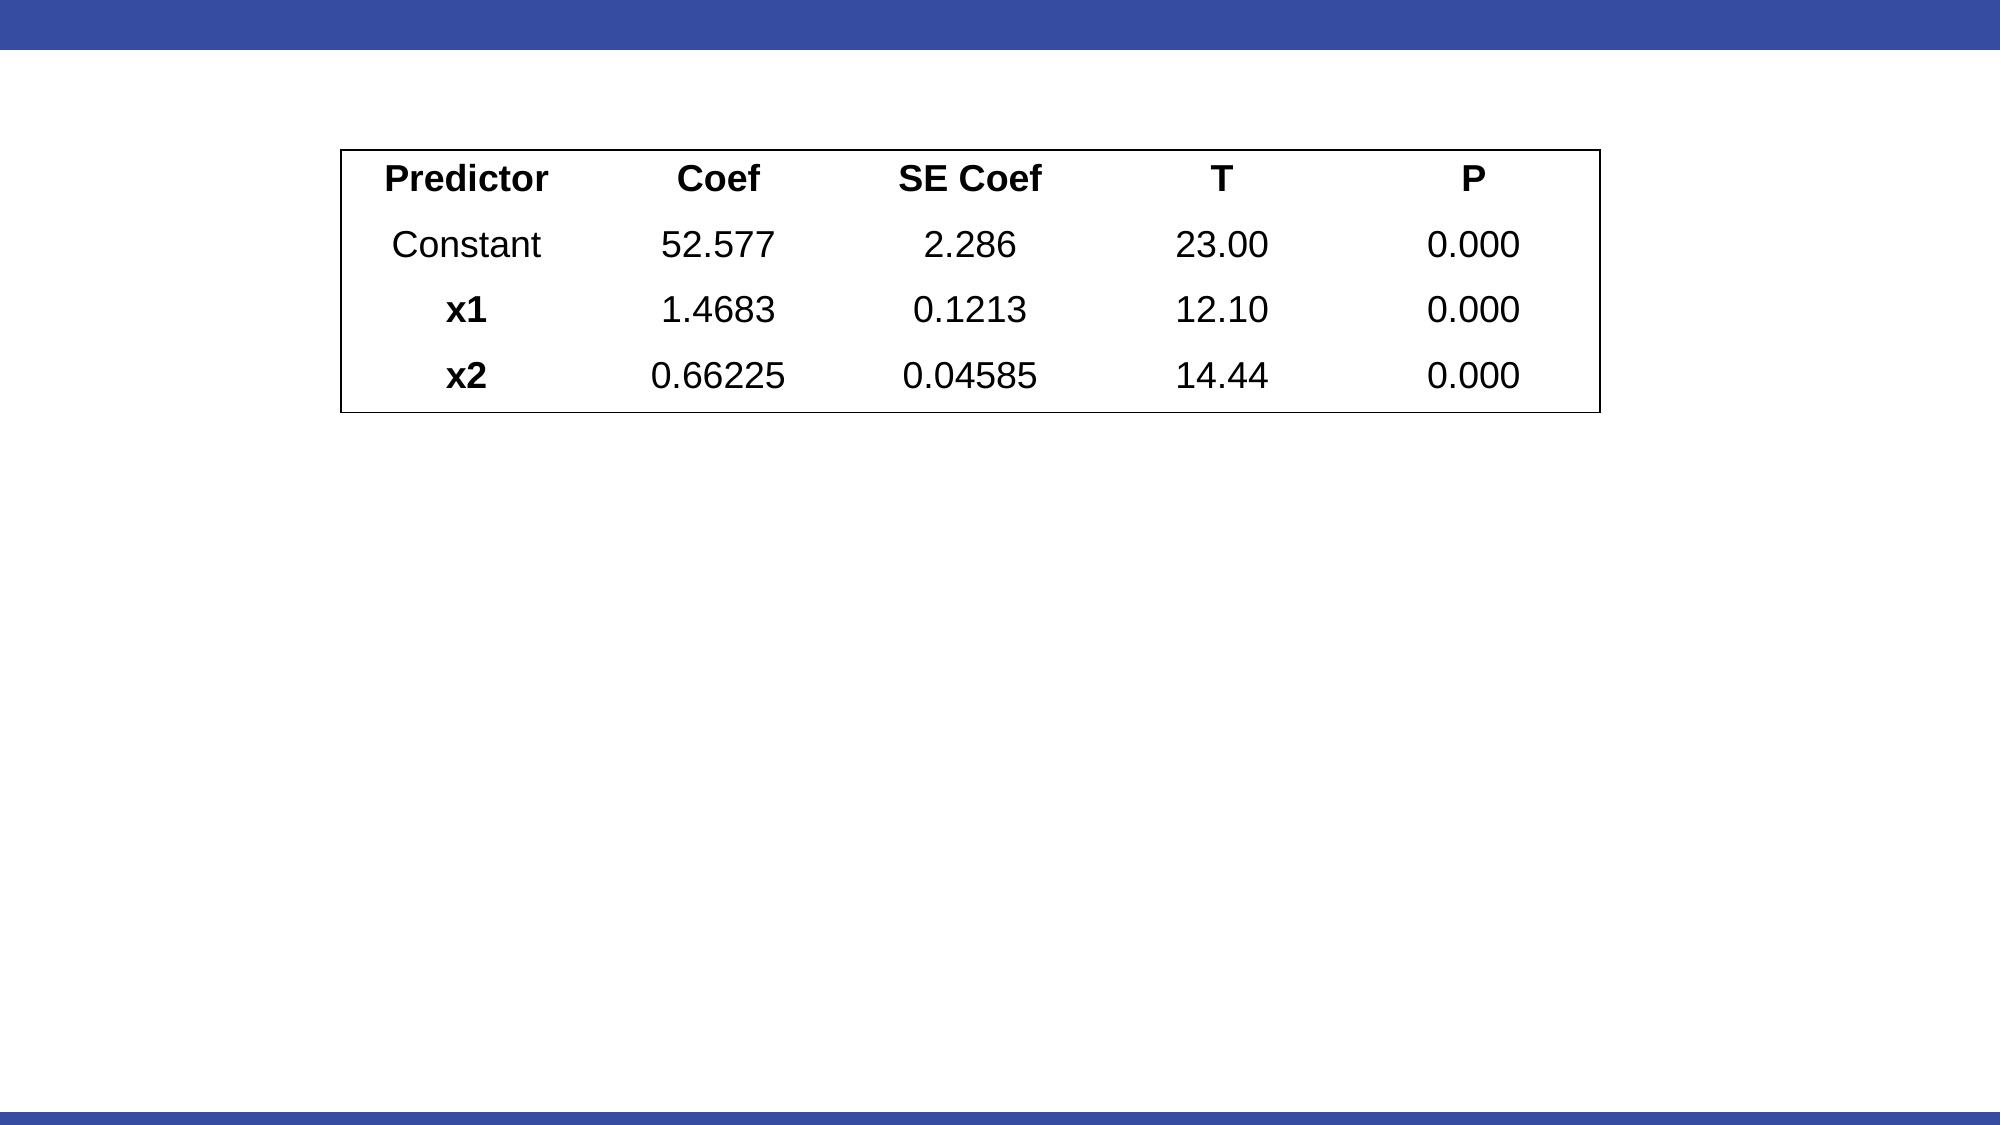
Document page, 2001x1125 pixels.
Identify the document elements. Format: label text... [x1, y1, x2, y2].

table_header SE Coef [844, 151, 1096, 216]
table_cell Constant [342, 216, 593, 281]
table_cell 0.1213 [844, 281, 1096, 347]
table_cell 0.000 [1348, 347, 1599, 412]
table_header Coef [593, 151, 844, 216]
table_header T [1096, 151, 1348, 216]
table_cell 14.44 [1096, 347, 1348, 412]
table_cell 0.000 [1348, 281, 1599, 347]
table_cell 23.00 [1096, 216, 1348, 281]
table_cell 2.286 [844, 216, 1096, 281]
table_cell 12.10 [1096, 281, 1348, 347]
table_header Predictor [342, 151, 593, 216]
table_cell x2 [342, 347, 593, 412]
table_cell 1.4683 [593, 281, 844, 347]
table_cell x1 [342, 281, 593, 347]
table_header P [1348, 151, 1599, 216]
table_cell 0.04585 [844, 347, 1096, 412]
table_cell 52.577 [593, 216, 844, 281]
table_cell 0.66225 [593, 347, 844, 412]
table_cell 0.000 [1348, 216, 1599, 281]
